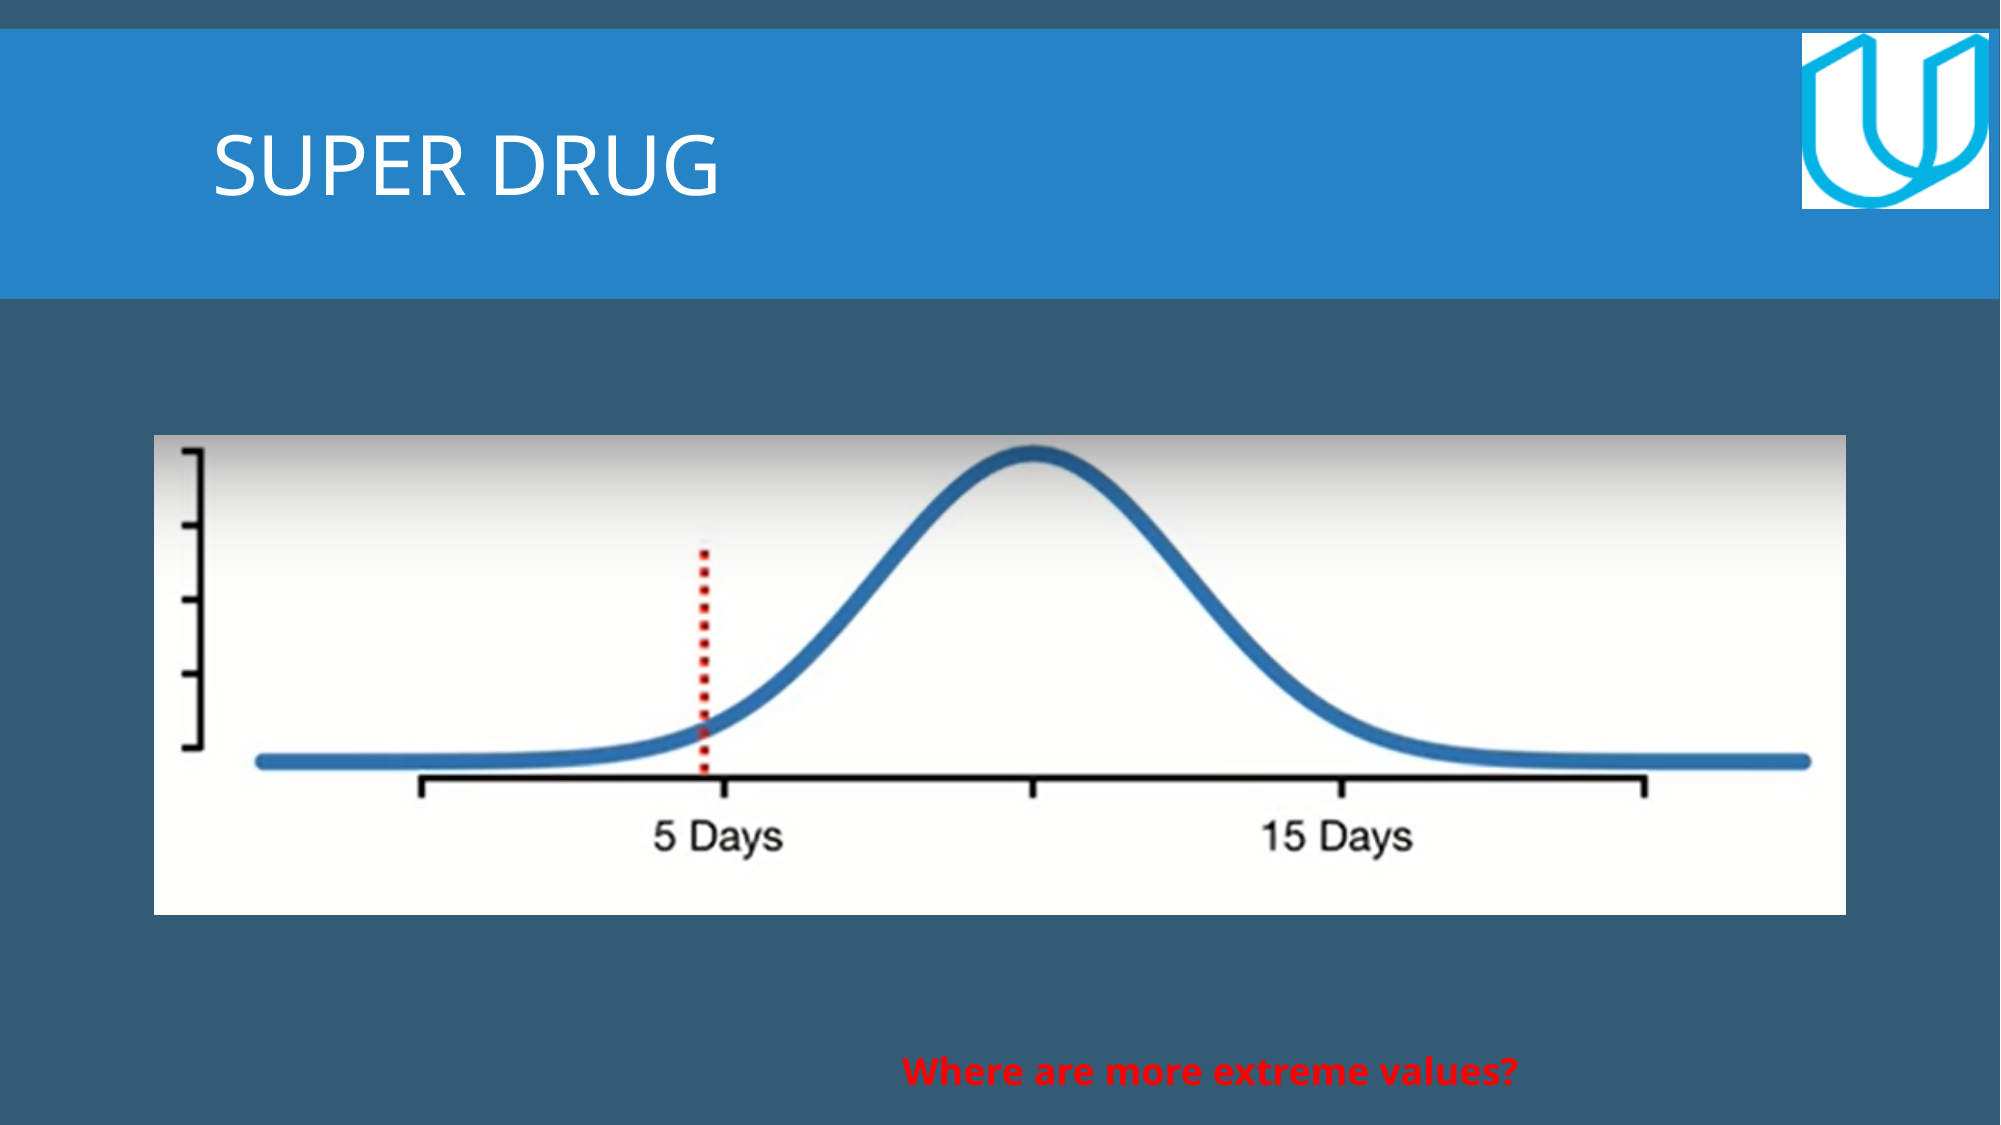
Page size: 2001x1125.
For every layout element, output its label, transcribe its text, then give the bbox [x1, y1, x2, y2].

picture [1802, 33, 1989, 167]
picture [1933, 47, 1974, 167]
text_box Where are more extreme values? [887, 1041, 1535, 1101]
picture [1803, 159, 1866, 209]
title Super drug [197, 46, 1803, 295]
picture [1876, 124, 1989, 209]
picture [154, 434, 1846, 916]
picture [1816, 47, 1912, 197]
